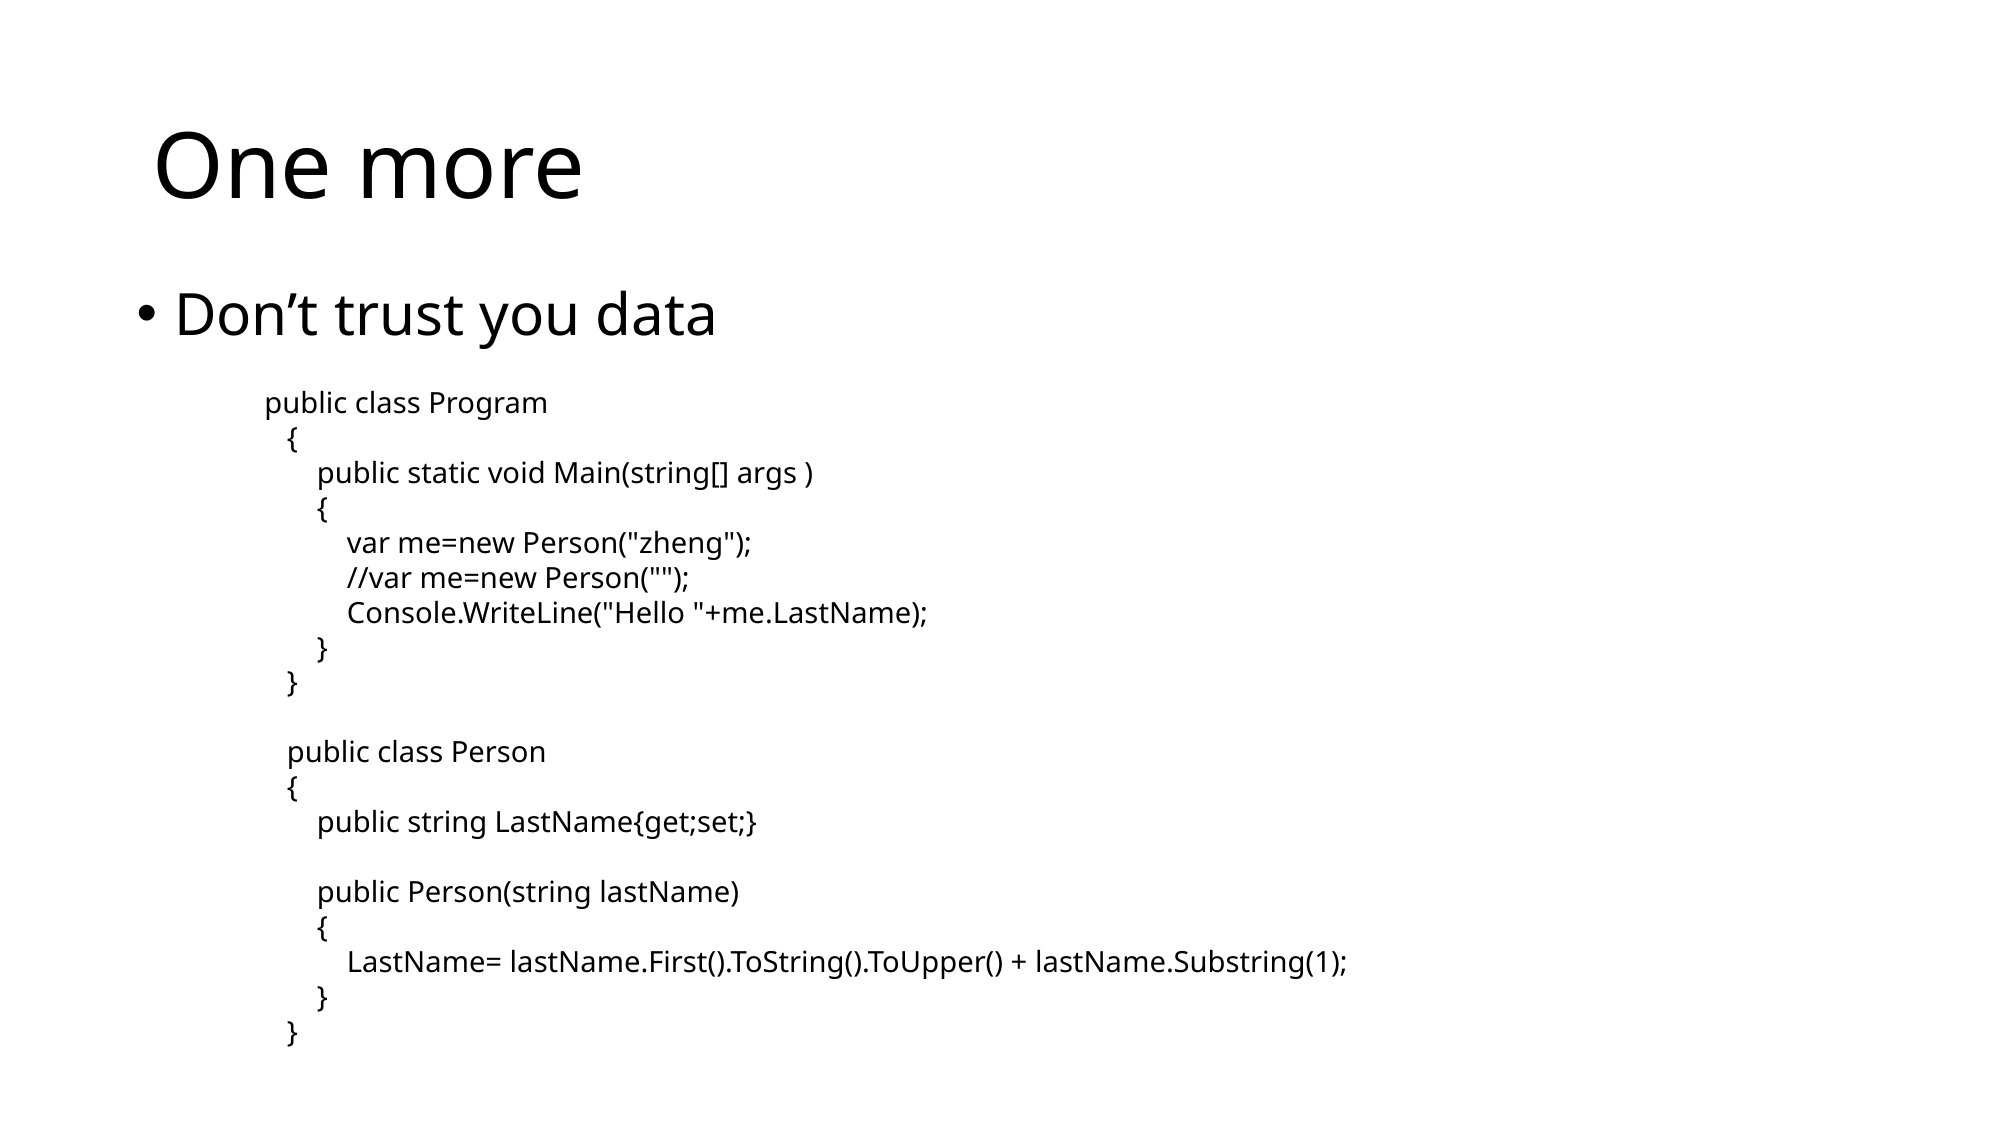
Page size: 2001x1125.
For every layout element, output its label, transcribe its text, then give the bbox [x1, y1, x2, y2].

text_box public class Program { public static void Main(string[] args ) { var me=new Person("zheng"); //var me=new Person(""); Console.WriteLine("Hello "+me.LastName); } } public class Person { public string LastName{get;set;} public Person(string lastName) { LastName= lastName.First().ToString().ToUpper() + lastName.Substring(1); } } [242, 376, 1682, 1056]
list Don’t trust you data [121, 277, 1847, 992]
title One more [137, 59, 1863, 278]
